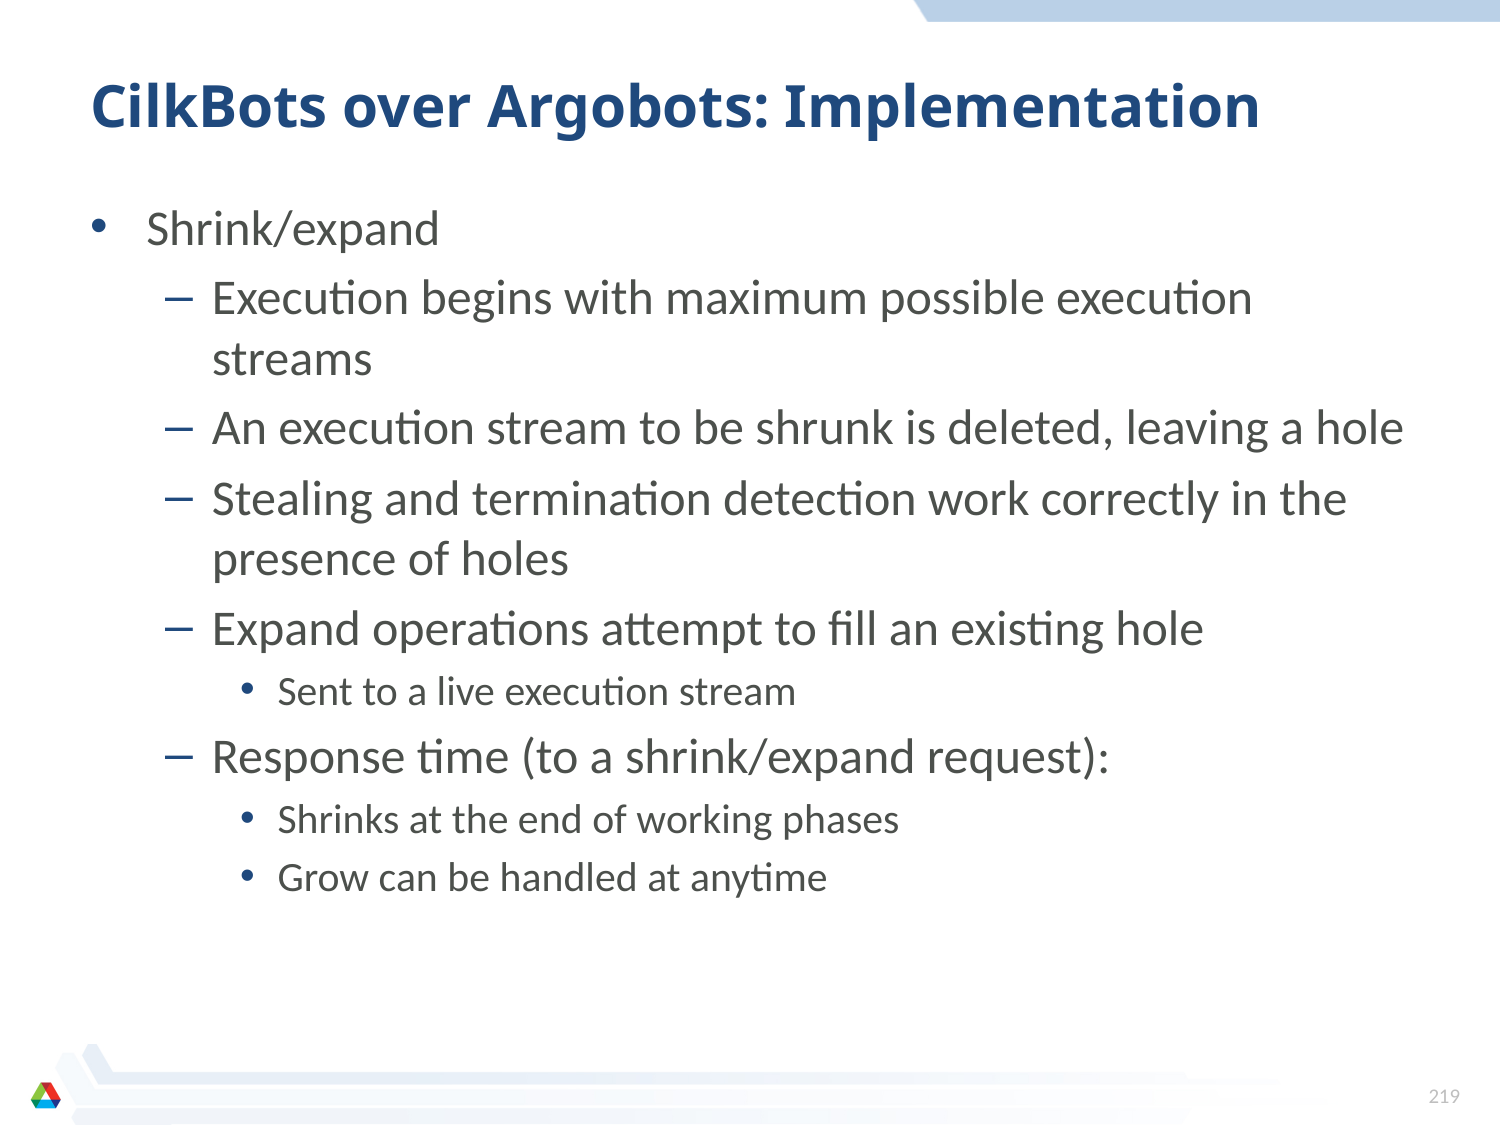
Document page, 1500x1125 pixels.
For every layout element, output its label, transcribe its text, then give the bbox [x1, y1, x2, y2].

picture [0, 1039, 1500, 1125]
slide_number 219 [1125, 1065, 1475, 1125]
picture [0, 0, 1500, 22]
list Shrink/expand Execution begins with maximum possible execution streams An execution stream to be shrunk is deleted, leaving a hole Stealing and termination detection work correctly in the presence of holes Expand operations attempt to fill an existing hole Sent to a live execution stream Response time (to a shrink/expand request): Shrinks at the end of working phases Grow can be handled at anytime [75, 187, 1425, 1005]
title CilkBots over Argobots: Implementation [75, 45, 1425, 163]
